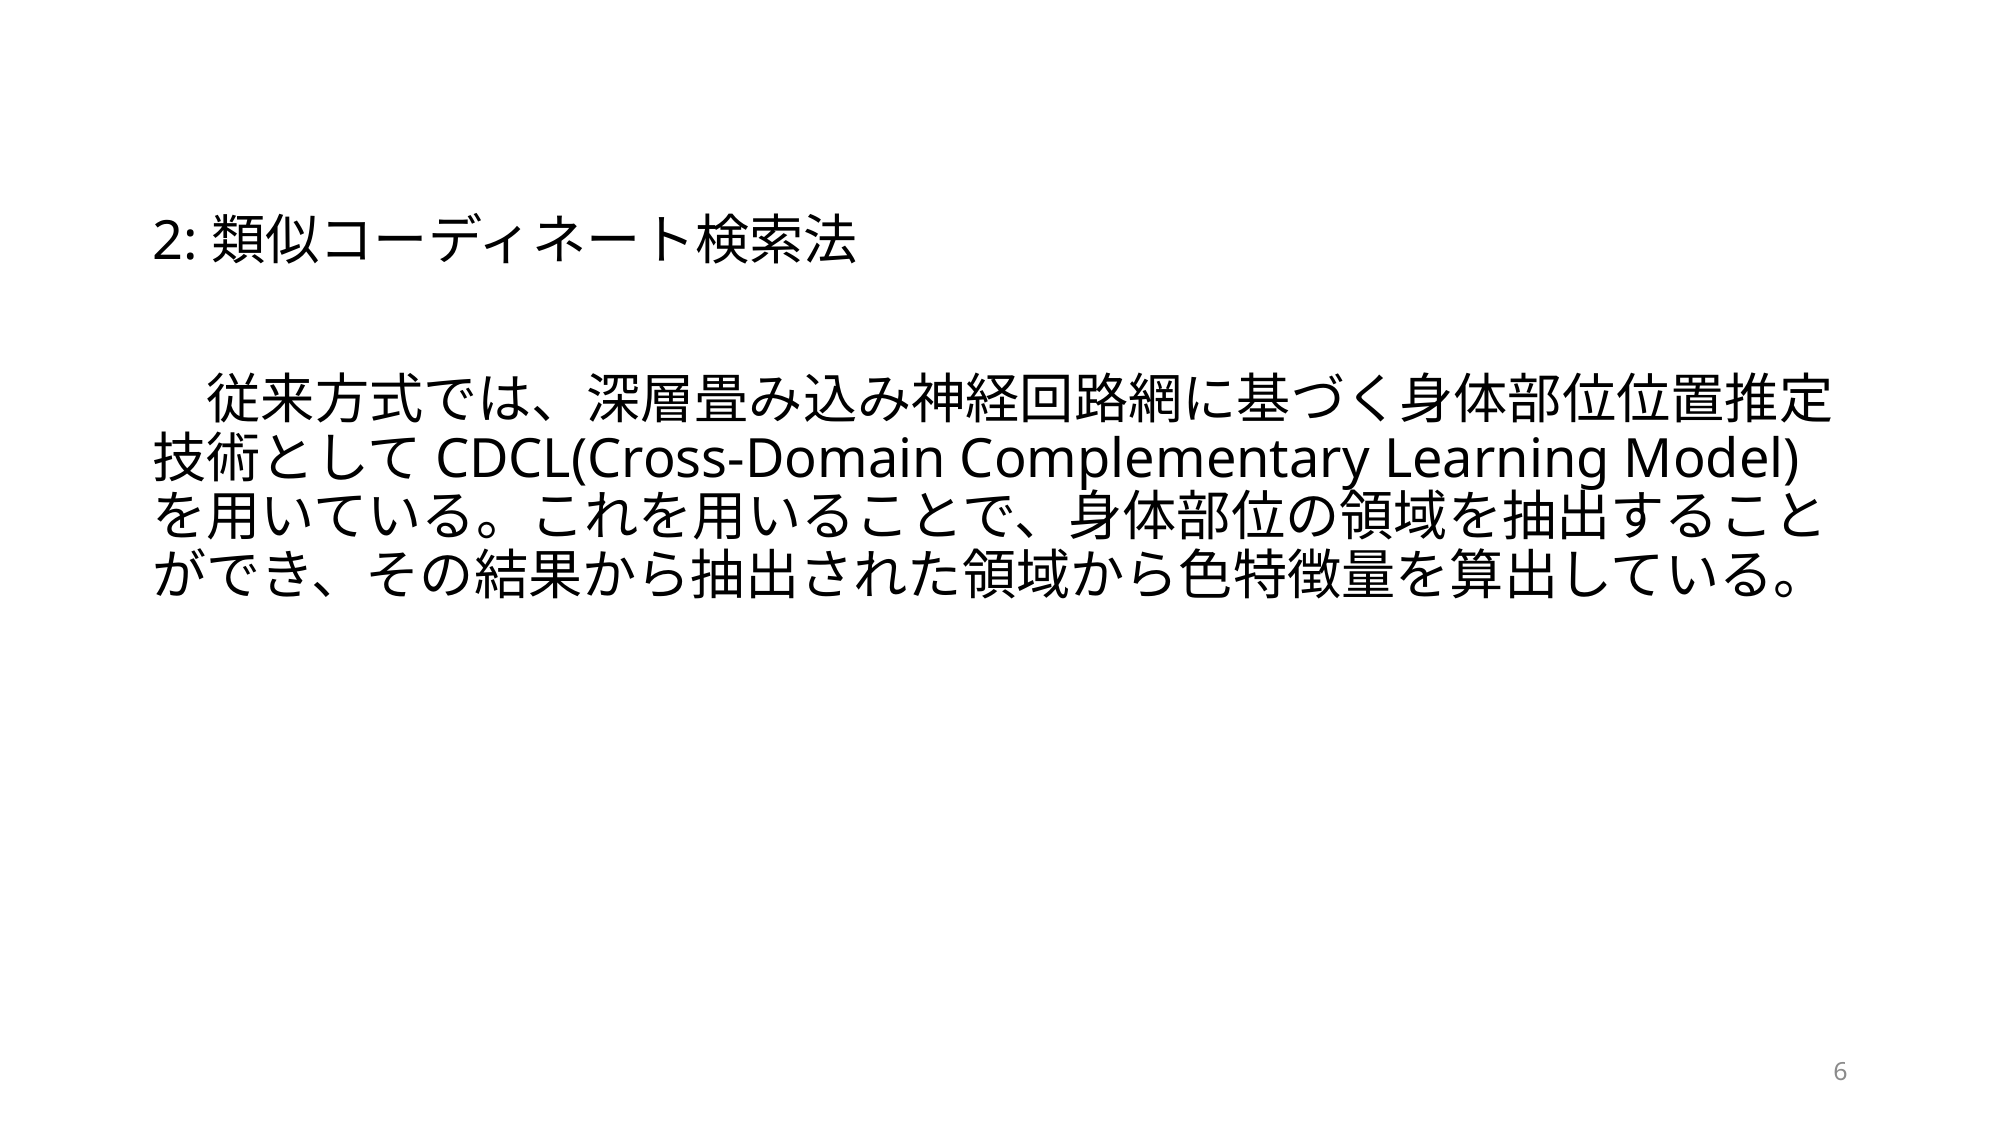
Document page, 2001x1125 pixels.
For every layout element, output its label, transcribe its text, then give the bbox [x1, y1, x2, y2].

slide_number 6 [1412, 1042, 1863, 1103]
list 2:類似コーディネート検索法 従来方式では、深層畳み込み神経回路網に基づく身体部位位置推定技術としてCDCL(Cross-Domain Complementary Learning Model)を用いている。これを用いることで、身体部位の領域を抽出することができ、その結果から抽出された領域から色特徴量を算出している。 [137, 205, 1863, 920]
